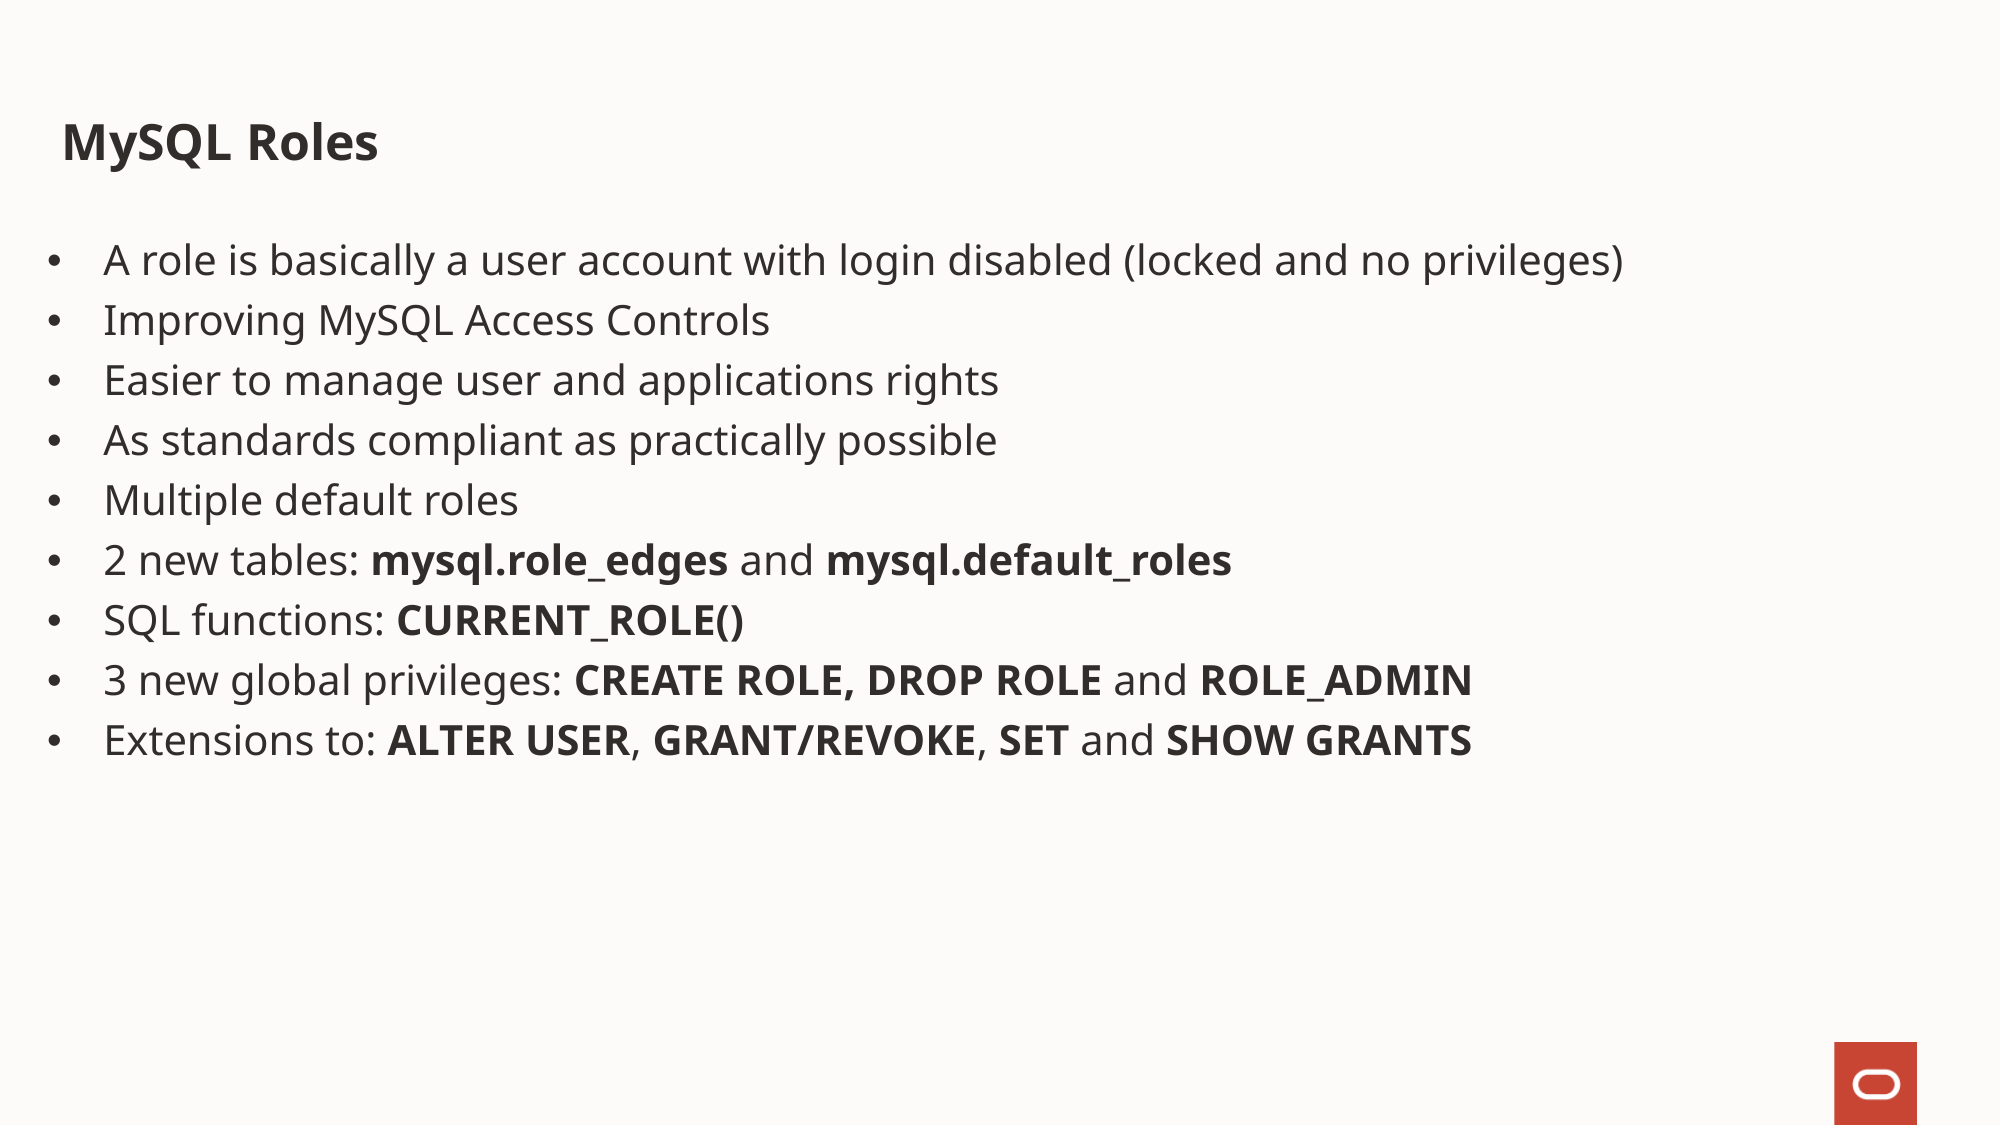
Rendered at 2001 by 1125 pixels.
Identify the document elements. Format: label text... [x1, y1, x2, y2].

title MySQL Roles [61, 61, 1887, 172]
list A role is basically a user account with login disabled (locked and no privileges) Improving MySQL Access Controls Easier to manage user and applications rights As standards compliant as practically possible Multiple default roles 2 new tables: mysql.role_edges and mysql.default_roles SQL functions: CURRENT_ROLE() 3 new global privileges: CREATE ROLE, DROP ROLE and ROLE_ADMIN Extensions to: ALTER USER, GRANT/REVOKE, SET and SHOW GRANTS [47, 237, 1873, 888]
